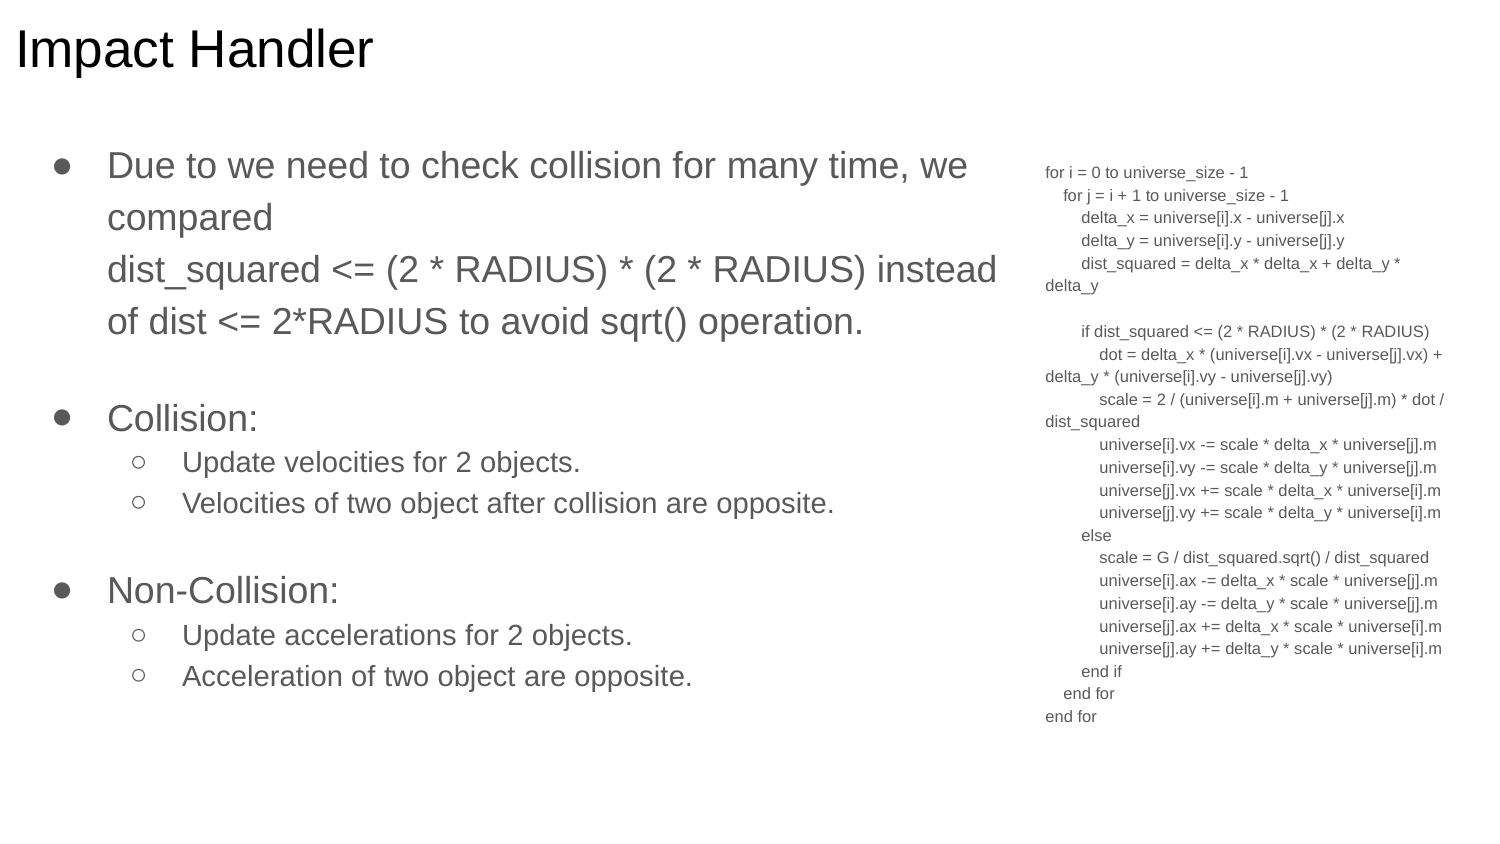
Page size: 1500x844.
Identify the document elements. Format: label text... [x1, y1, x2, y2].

title Impact Handler [0, 0, 1398, 94]
list Due to we need to check collision for many time, we compared dist_squared <= (2 * RADIUS) * (2 * RADIUS) instead of dist <= 2*RADIUS to avoid sqrt() operation. Collision: Update velocities for 2 objects. Velocities of two object after collision are opposite. Non-Collision: Update accelerations for 2 objects. Acceleration of two object are opposite. [17, 119, 1025, 791]
list for i = 0 to universe_size - 1 for j = i + 1 to universe_size - 1 delta_x = universe[i].x - universe[j].x delta_y = universe[i].y - universe[j].y dist_squared = delta_x * delta_x + delta_y * delta_y if dist_squared <= (2 * RADIUS) * (2 * RADIUS) dot = delta_x * (universe[i].vx - universe[j].vx) + delta_y * (universe[i].vy - universe[j].vy) scale = 2 / (universe[i].m + universe[j].m) * dot / dist_squared universe[i].vx -= scale * delta_x * universe[j].m universe[i].vy -= scale * delta_y * universe[j].m universe[j].vx += scale * delta_x * universe[i].m universe[j].vy += scale * delta_y * universe[i].m else scale = G / dist_squared.sqrt() / dist_squared universe[i].ax -= delta_x * scale * universe[j].m universe[i].ay -= delta_y * scale * universe[j].m universe[j].ax += delta_x * scale * universe[i].m universe[j].ay += delta_y * scale * universe[i].m end if end for end for [1030, 144, 1470, 815]
